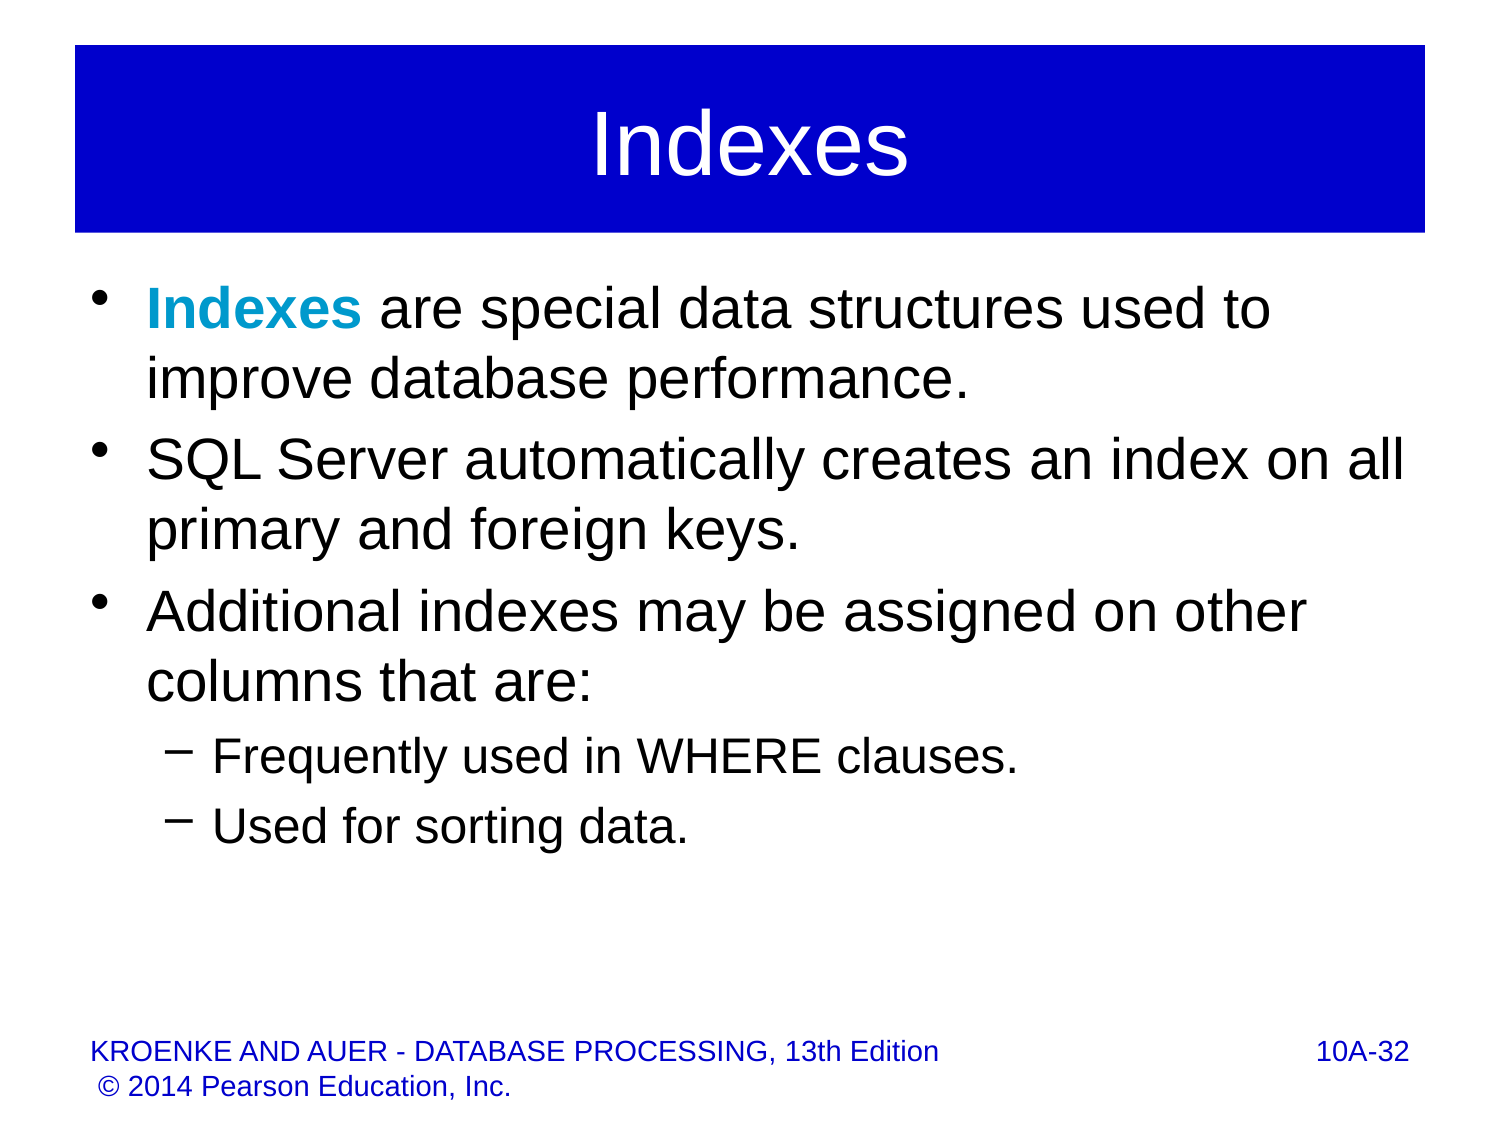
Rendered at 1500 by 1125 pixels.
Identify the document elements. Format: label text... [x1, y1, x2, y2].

title Indexes [75, 45, 1425, 233]
footer KROENKE AND AUER - DATABASE PROCESSING, 13th Edition © 2014 Pearson Education, Inc. [74, 1024, 963, 1104]
list Indexes are special data structures used to improve database performance. SQL Server automatically creates an index on all primary and foreign keys. Additional indexes may be assigned on other columns that are: Frequently used in WHERE clauses. Used for sorting data. [75, 262, 1425, 1005]
slide_number 10A-32 [1074, 1024, 1426, 1103]
